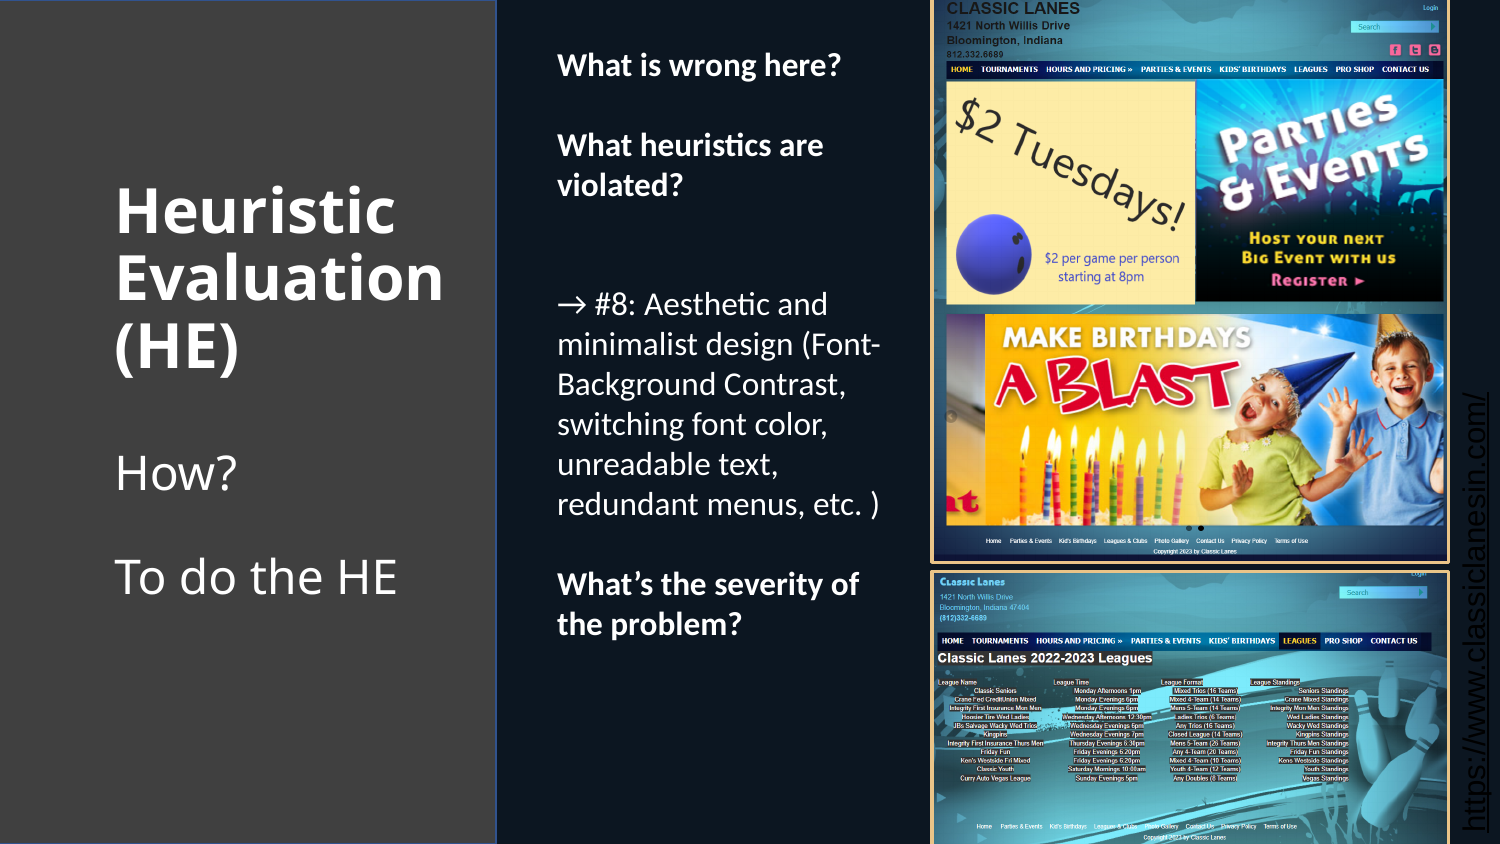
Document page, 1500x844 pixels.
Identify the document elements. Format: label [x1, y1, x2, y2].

picture [933, 0, 1448, 562]
picture [933, 572, 1448, 844]
text_box [1444, 0, 1500, 844]
text_box [0, 0, 936, 844]
